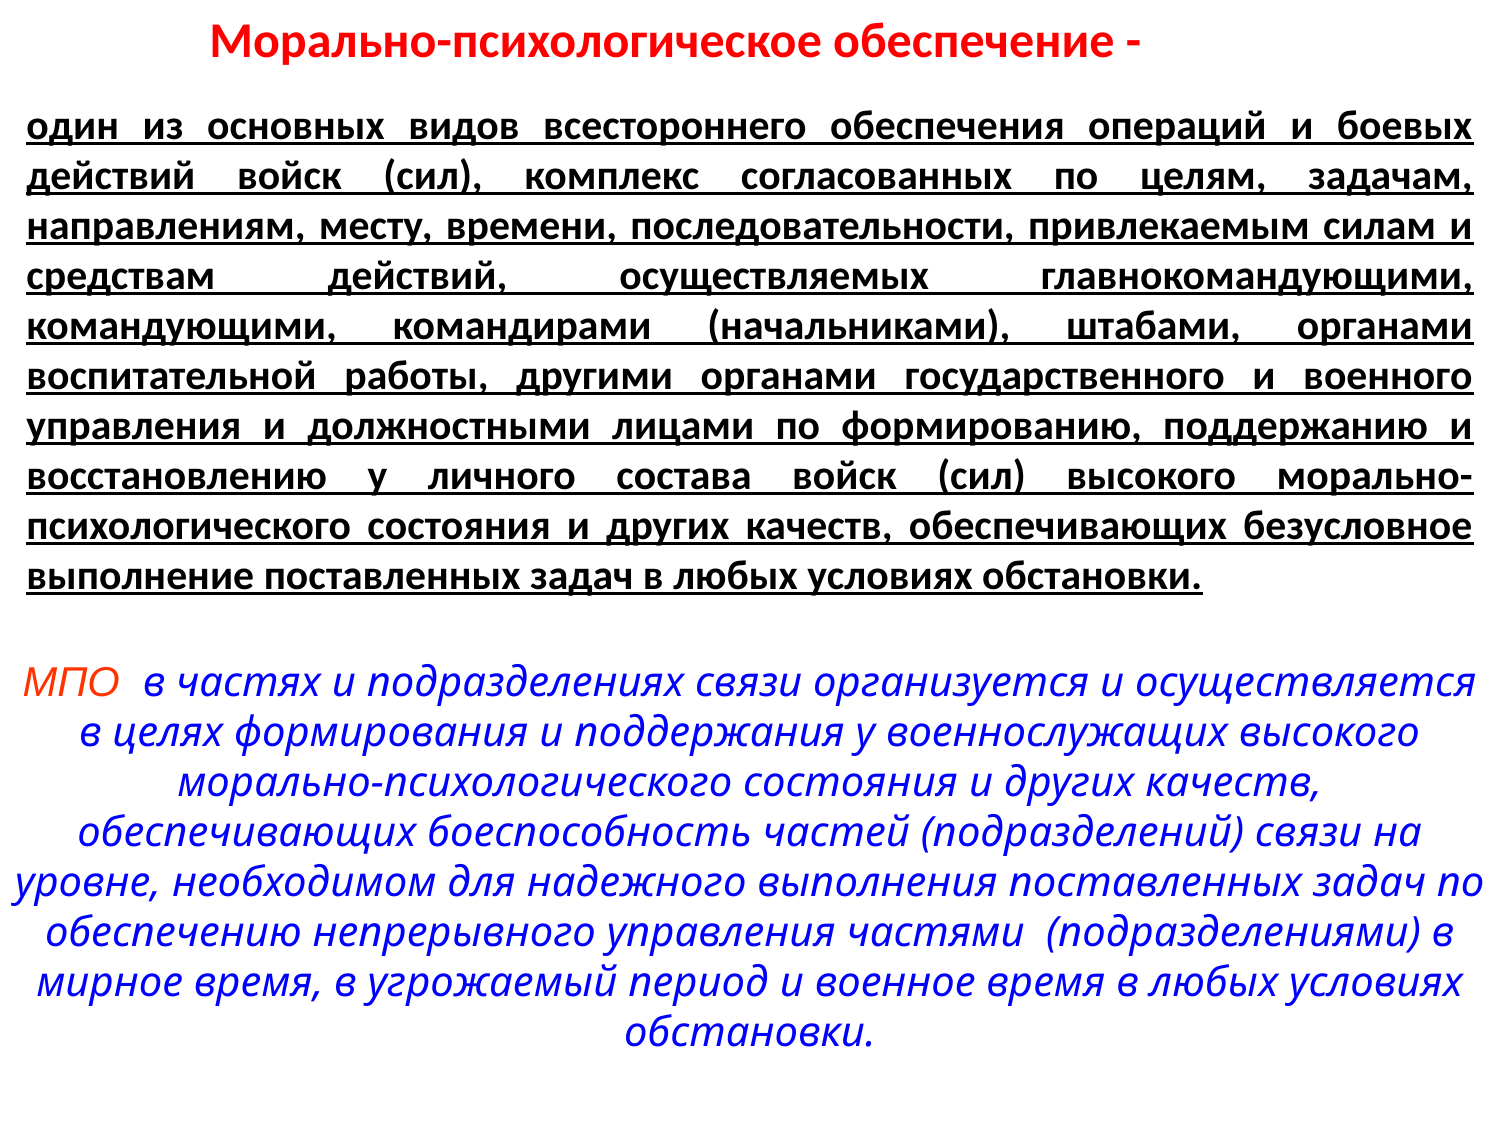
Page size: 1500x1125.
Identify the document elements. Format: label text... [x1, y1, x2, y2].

text_box один из основных видов всестороннего обеспечения операций и боевых действий войск (сил), комплекс согласованных по целям, задачам, направлениям, месту, времени, последовательности, привлекаемым силам и средствам действий, осуществляемых главнокомандующими, командующими, командирами (начальниками), штабами, органами воспитательной работы, другими органами государственного и военного управления и должностными лицами по формированию, поддержанию и восстановлению у личного состава войск (сил) высокого морально-психологического состояния и других качеств, обеспечивающих безусловное выполнение поставленных задач в любых условиях обстановки. [11, 90, 1489, 605]
text_box Морально-психологическое обеспечение - [194, 0, 1329, 75]
text_box МПО в частях и подразделениях связи организуется и осуществляется в целях формирования и поддержания у военнослужащих высокого морально-психологического состояния и других качеств, обеспечивающих боеспособность частей (подразделений) связи на уровне, необходимом для надежного выполнения поставленных задач по обеспечению непрерывного управления частями (подразделениями) в мирное время, в угрожаемый период и военное время в любых условиях обстановки. [0, 647, 1500, 1113]
